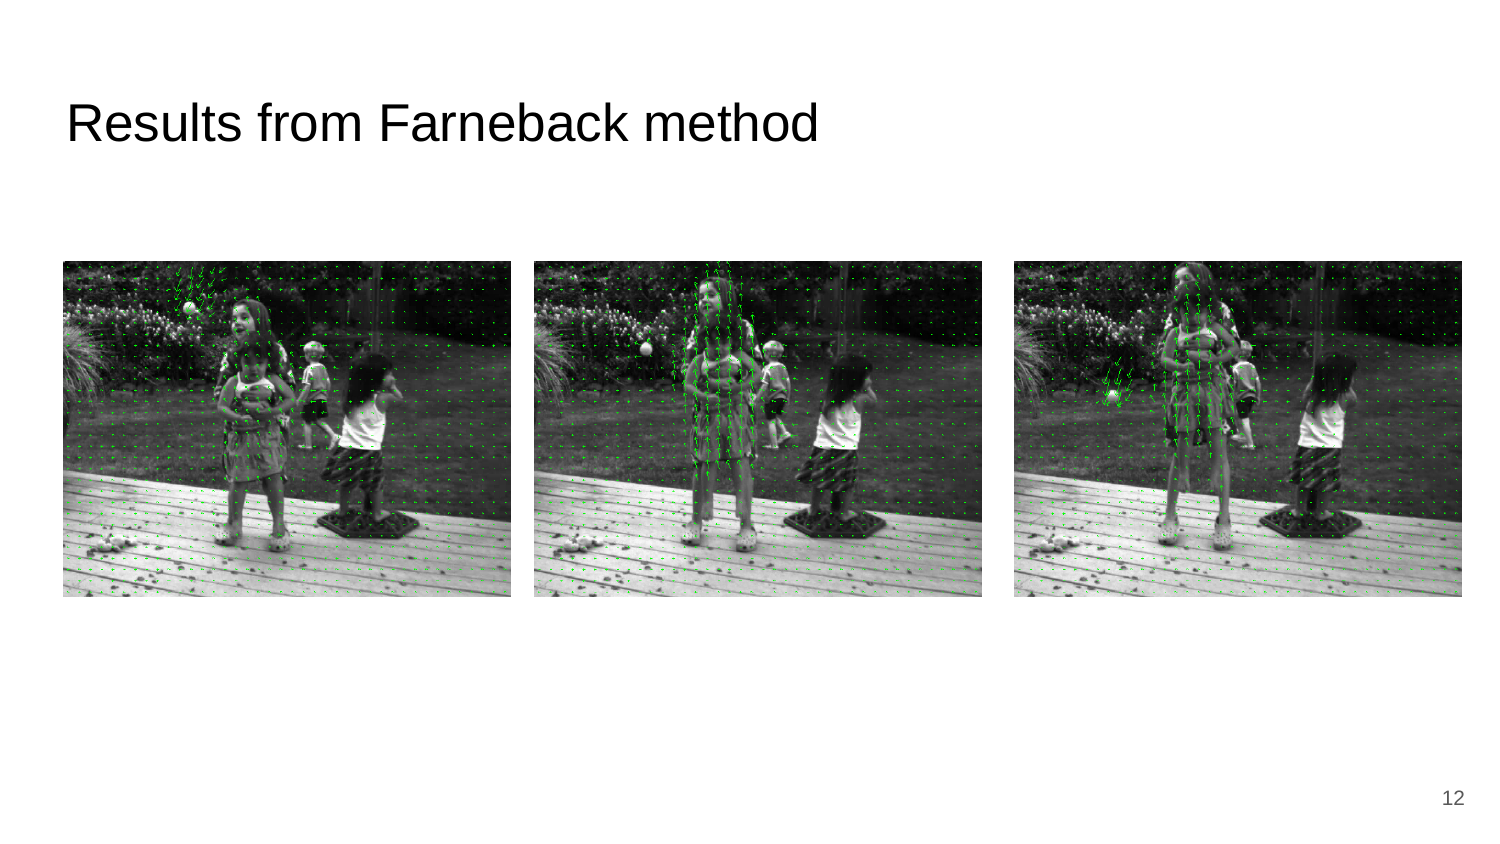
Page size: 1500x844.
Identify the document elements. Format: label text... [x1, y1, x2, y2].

picture [534, 261, 982, 598]
picture [1014, 261, 1462, 598]
slide_number ‹#› [1389, 764, 1480, 830]
picture [63, 261, 511, 598]
title Results from Farneback method [51, 72, 1449, 167]
